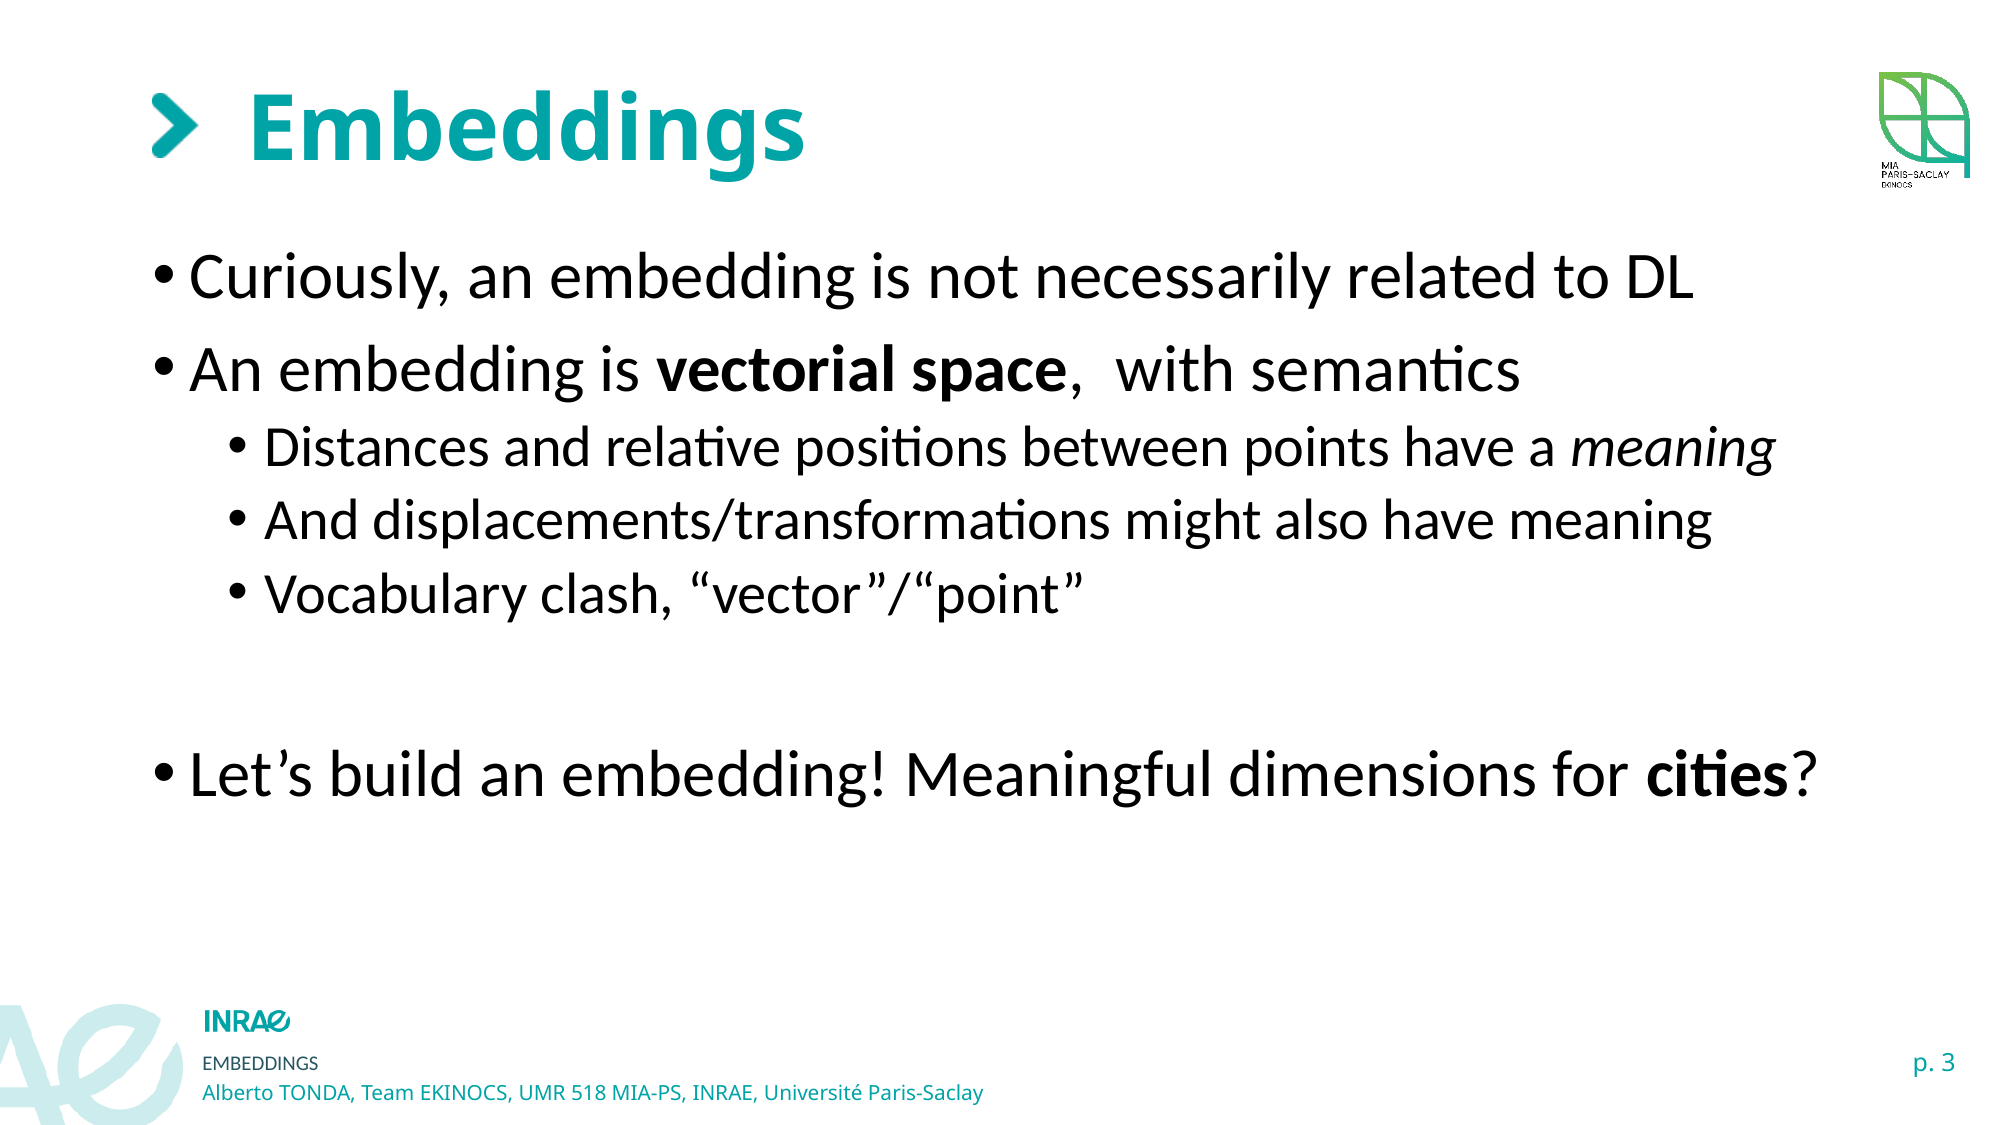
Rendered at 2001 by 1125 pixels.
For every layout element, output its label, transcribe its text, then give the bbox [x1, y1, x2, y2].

picture [152, 93, 200, 158]
title Embeddings [137, 59, 1863, 203]
picture [1862, 54, 1986, 205]
picture [0, 996, 329, 1125]
